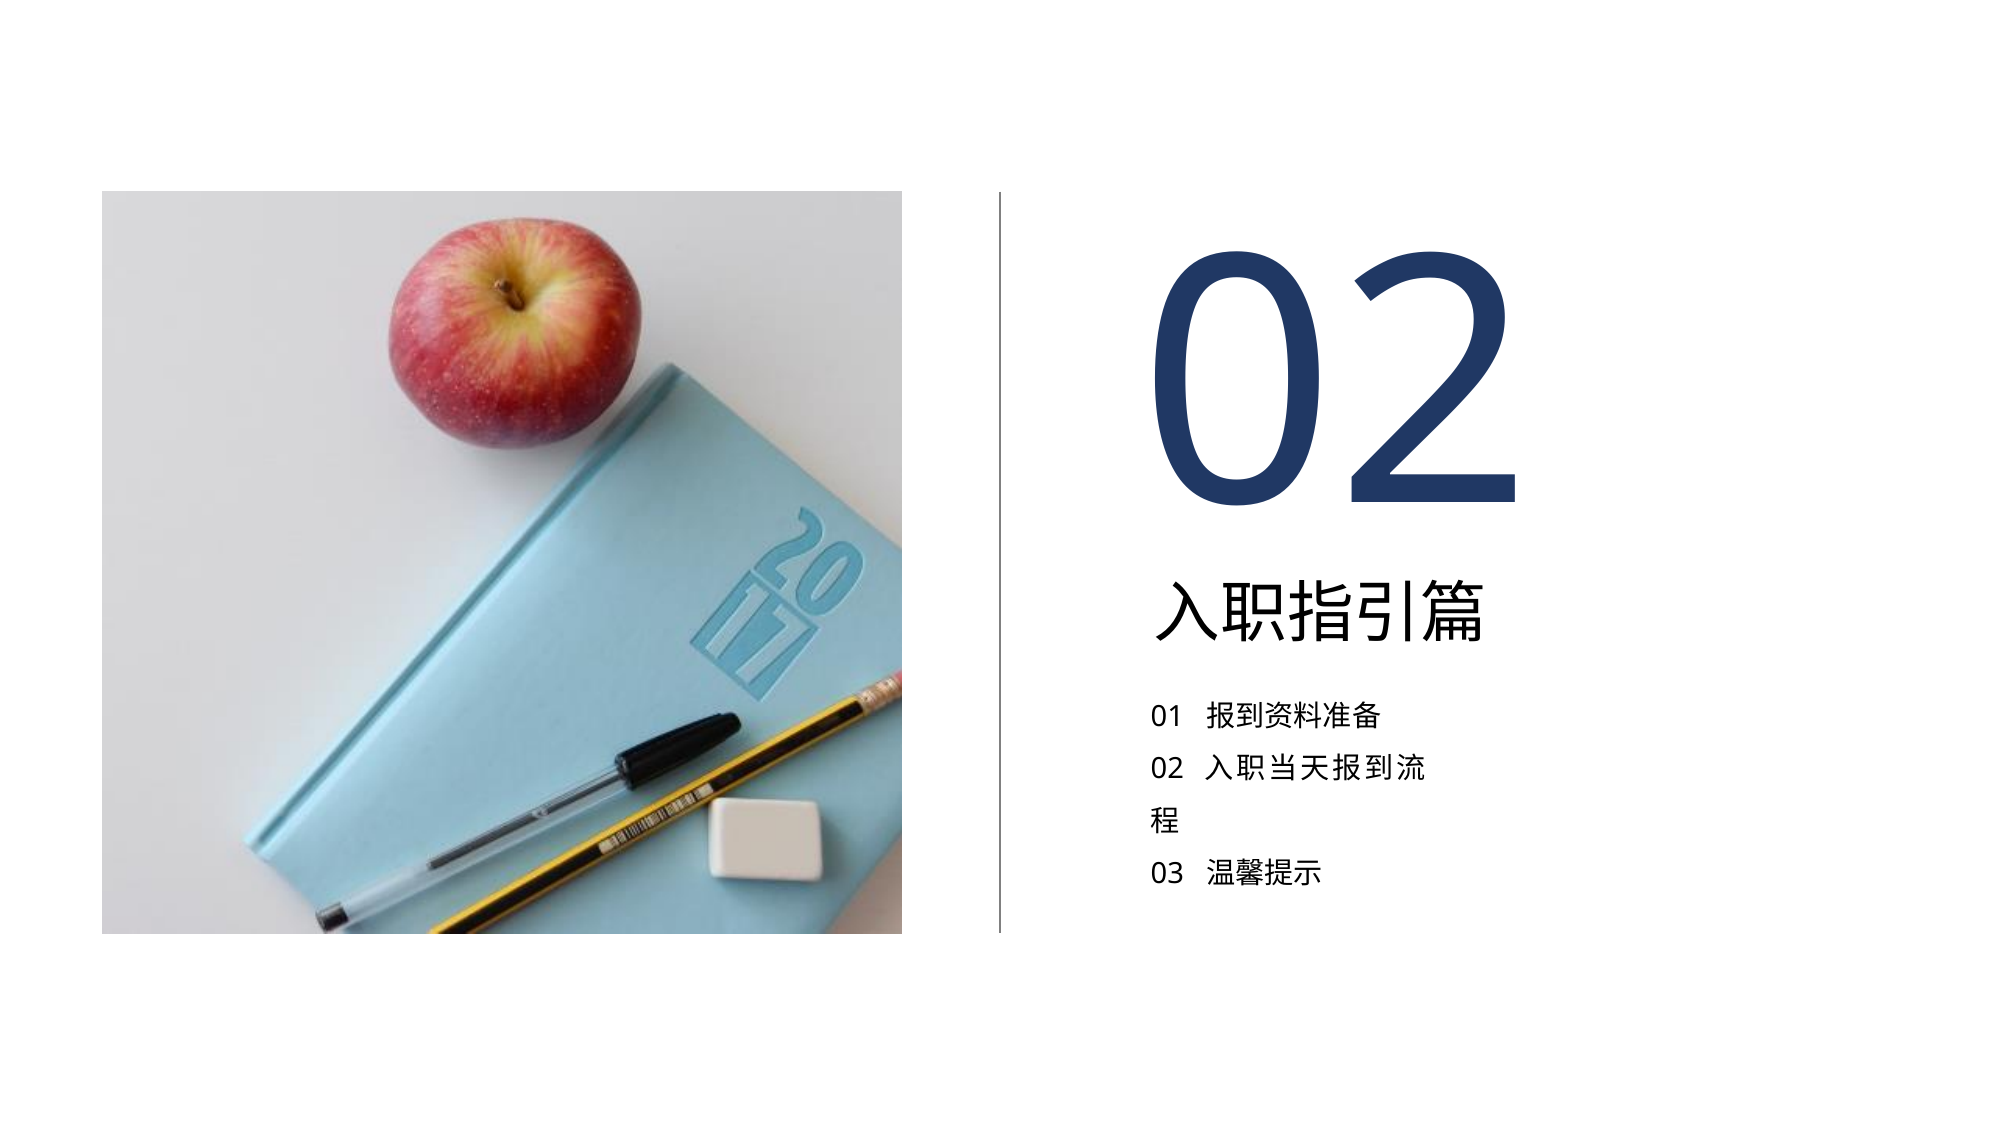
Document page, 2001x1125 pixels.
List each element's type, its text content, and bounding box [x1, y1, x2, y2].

picture [102, 191, 902, 934]
text_box 01 报到资料准备 02 入职当天报到流程 03 温馨提示 [1135, 672, 1441, 845]
text_box 02 [1123, 149, 1549, 579]
text_box 入职指引篇 [1138, 562, 1503, 658]
